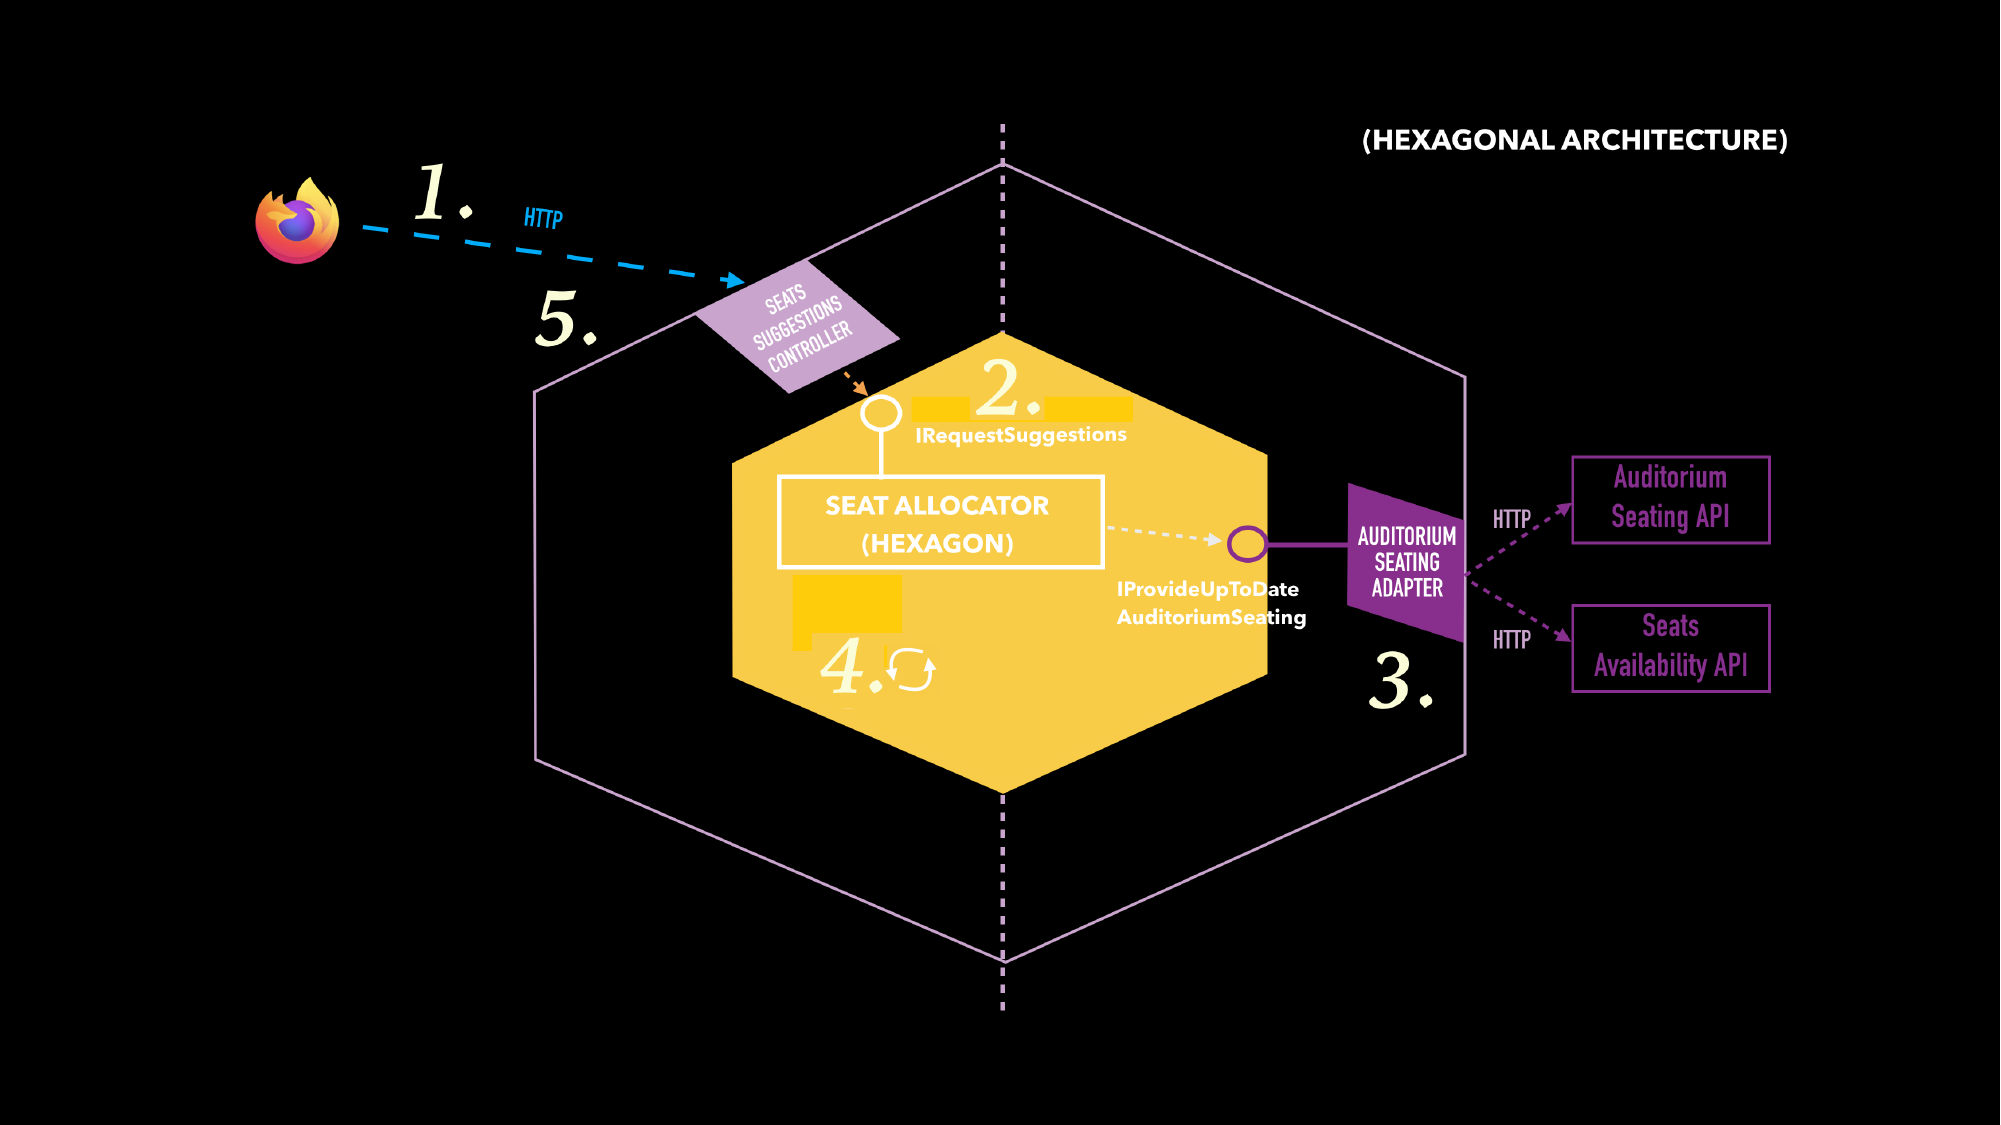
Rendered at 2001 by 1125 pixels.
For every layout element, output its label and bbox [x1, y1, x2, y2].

text_box [884, 645, 938, 695]
picture [174, 46, 1825, 1079]
